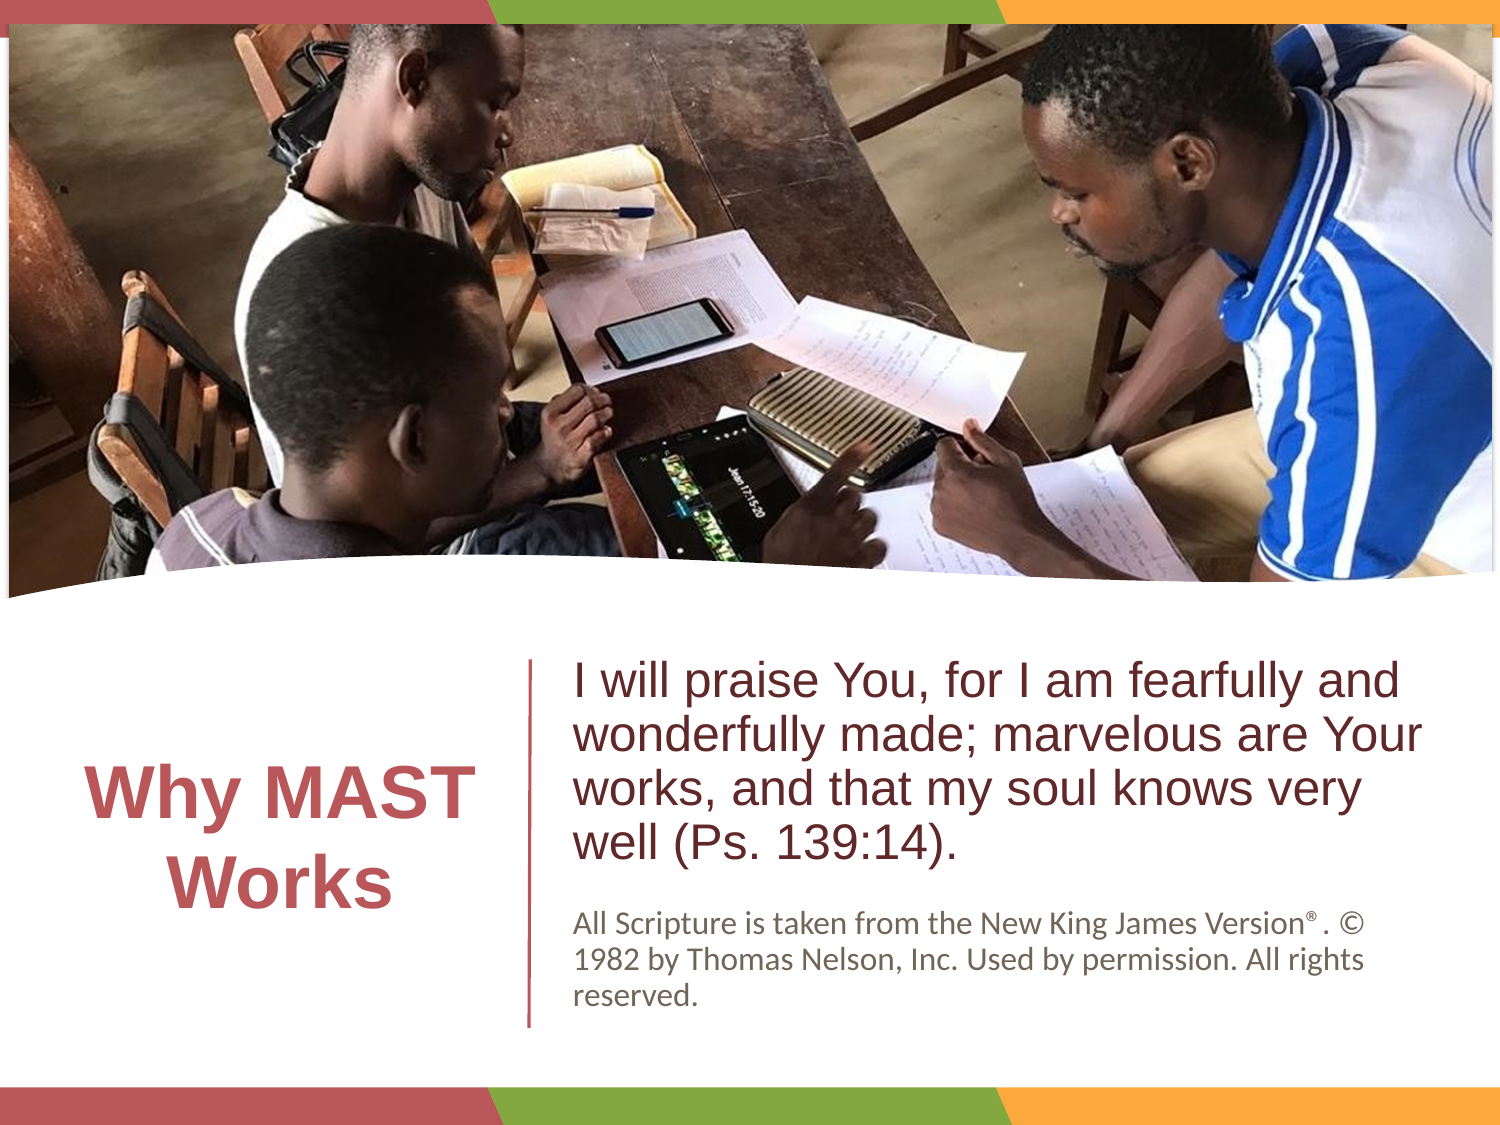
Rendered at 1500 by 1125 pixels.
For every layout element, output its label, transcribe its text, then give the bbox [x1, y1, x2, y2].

picture [0, 24, 1500, 601]
text_box Why MAST Works [30, 736, 528, 932]
text_box [994, 1086, 1500, 1125]
text_box [485, 1086, 1010, 1125]
list I will praise You, for I am fearfully and wonderfully made; marvelous are Your works, and that my soul knows very well (Ps. 139:14). All Scripture is taken from the New King James Version®. © 1982 by Thomas Nelson, Inc. Used by permission. All rights reserved. [555, 601, 1441, 1068]
text_box [0, 1086, 502, 1125]
